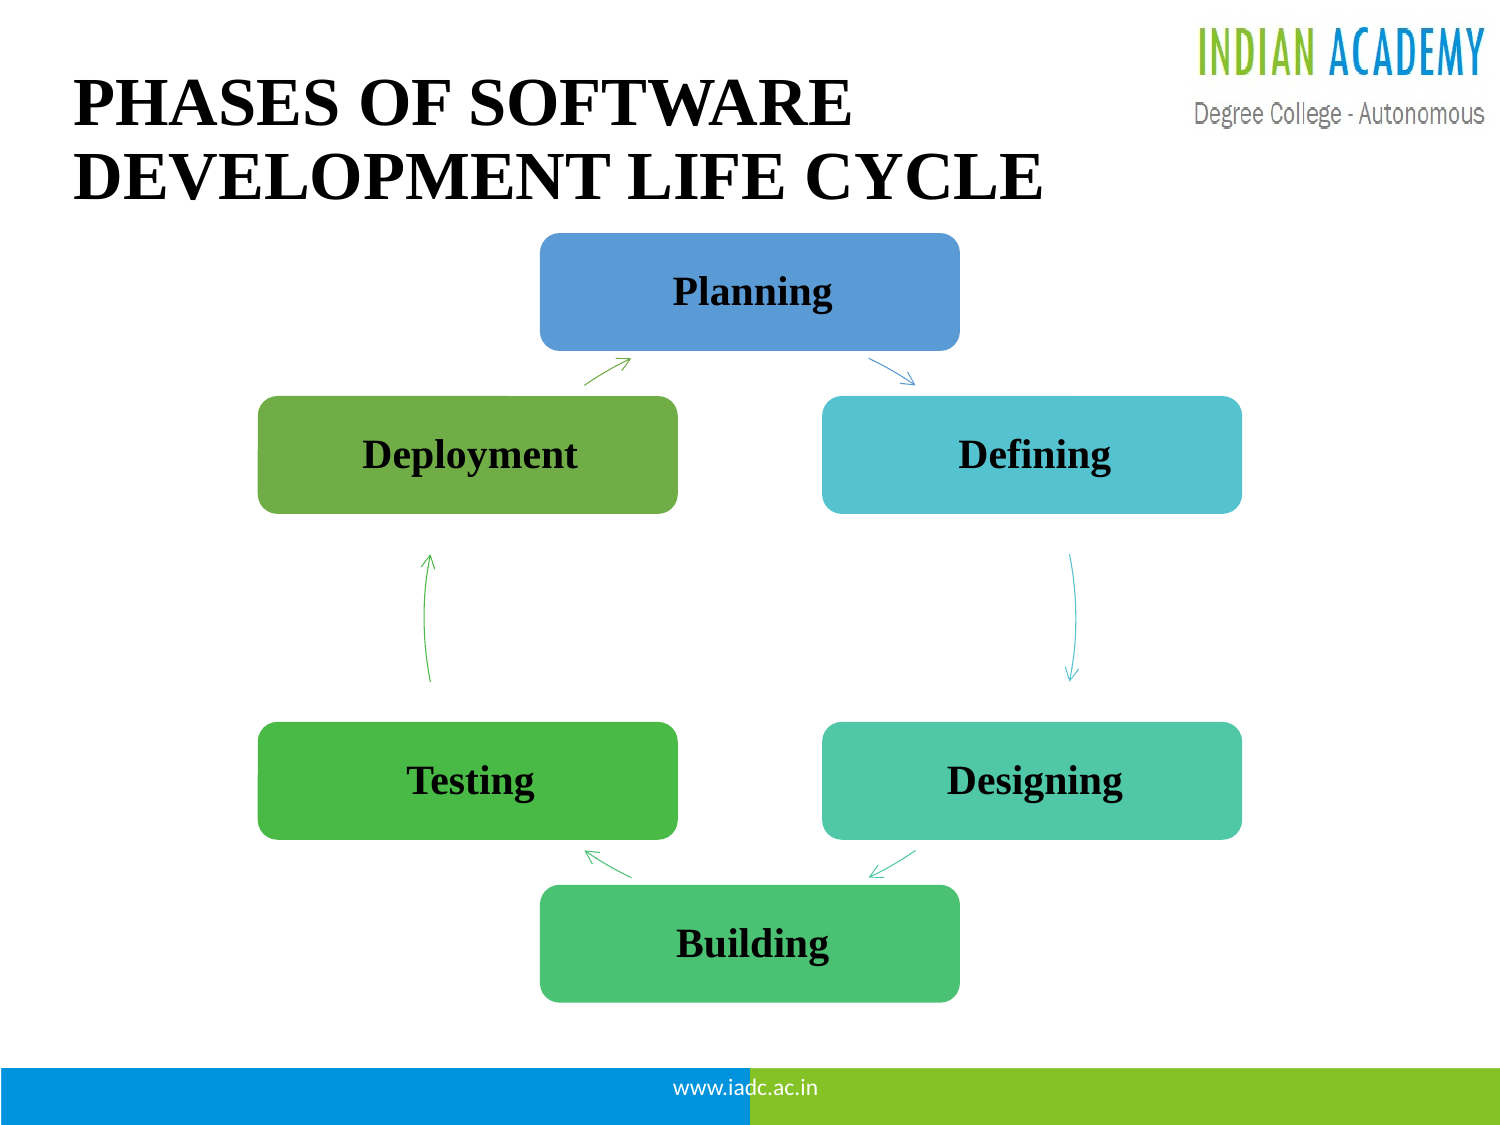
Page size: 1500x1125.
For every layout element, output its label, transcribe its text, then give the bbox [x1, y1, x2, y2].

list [103, 222, 1397, 1014]
picture [751, 1068, 1500, 1125]
title PHASES OF SOFTWARE DEVELOPMENT LIFE CYCLE [58, 31, 1100, 250]
picture [1182, 7, 1495, 140]
